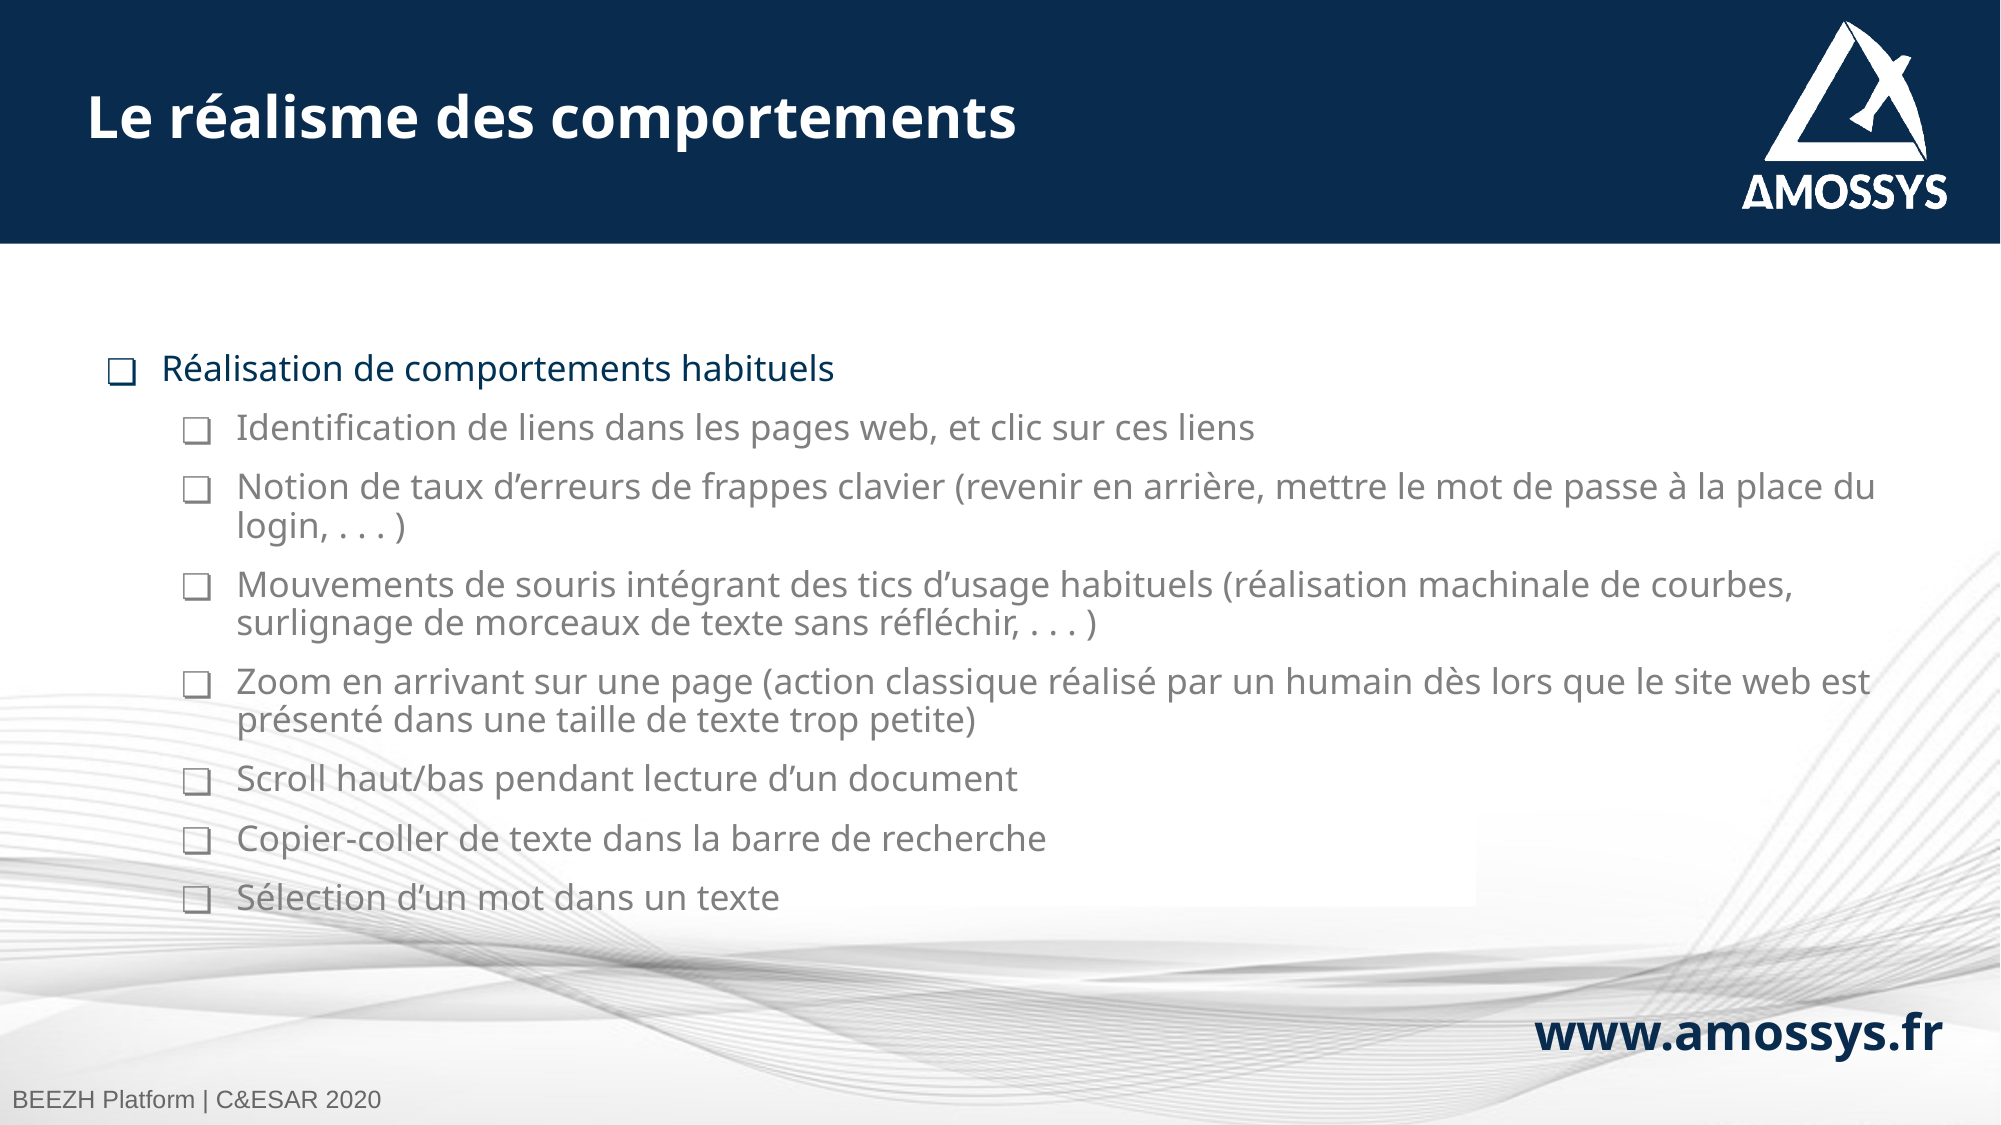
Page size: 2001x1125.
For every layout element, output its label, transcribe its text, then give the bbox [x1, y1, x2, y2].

picture [1695, 0, 1993, 219]
list Réalisation de comportements habituels Identification de liens dans les pages web, et clic sur ces liens Notion de taux d’erreurs de frappes clavier (revenir en arrière, mettre le mot de passe à la place du login, . . . ) Mouvements de souris intégrant des tics d’usage habituels (réalisation machinale de courbes, surlignage de morceaux de texte sans réfléchir, . . . ) Zoom en arrivant sur une page (action classique réalisé par un humain dès lors que le site web est présenté dans une taille de texte trop petite) Scroll haut/bas pendant lecture d’un document Copier-coller de texte dans la barre de recherche Sélection d’un mot dans un texte [71, 343, 1933, 1014]
picture [0, 512, 2000, 1125]
title Le réalisme des comportements [71, 81, 1528, 200]
